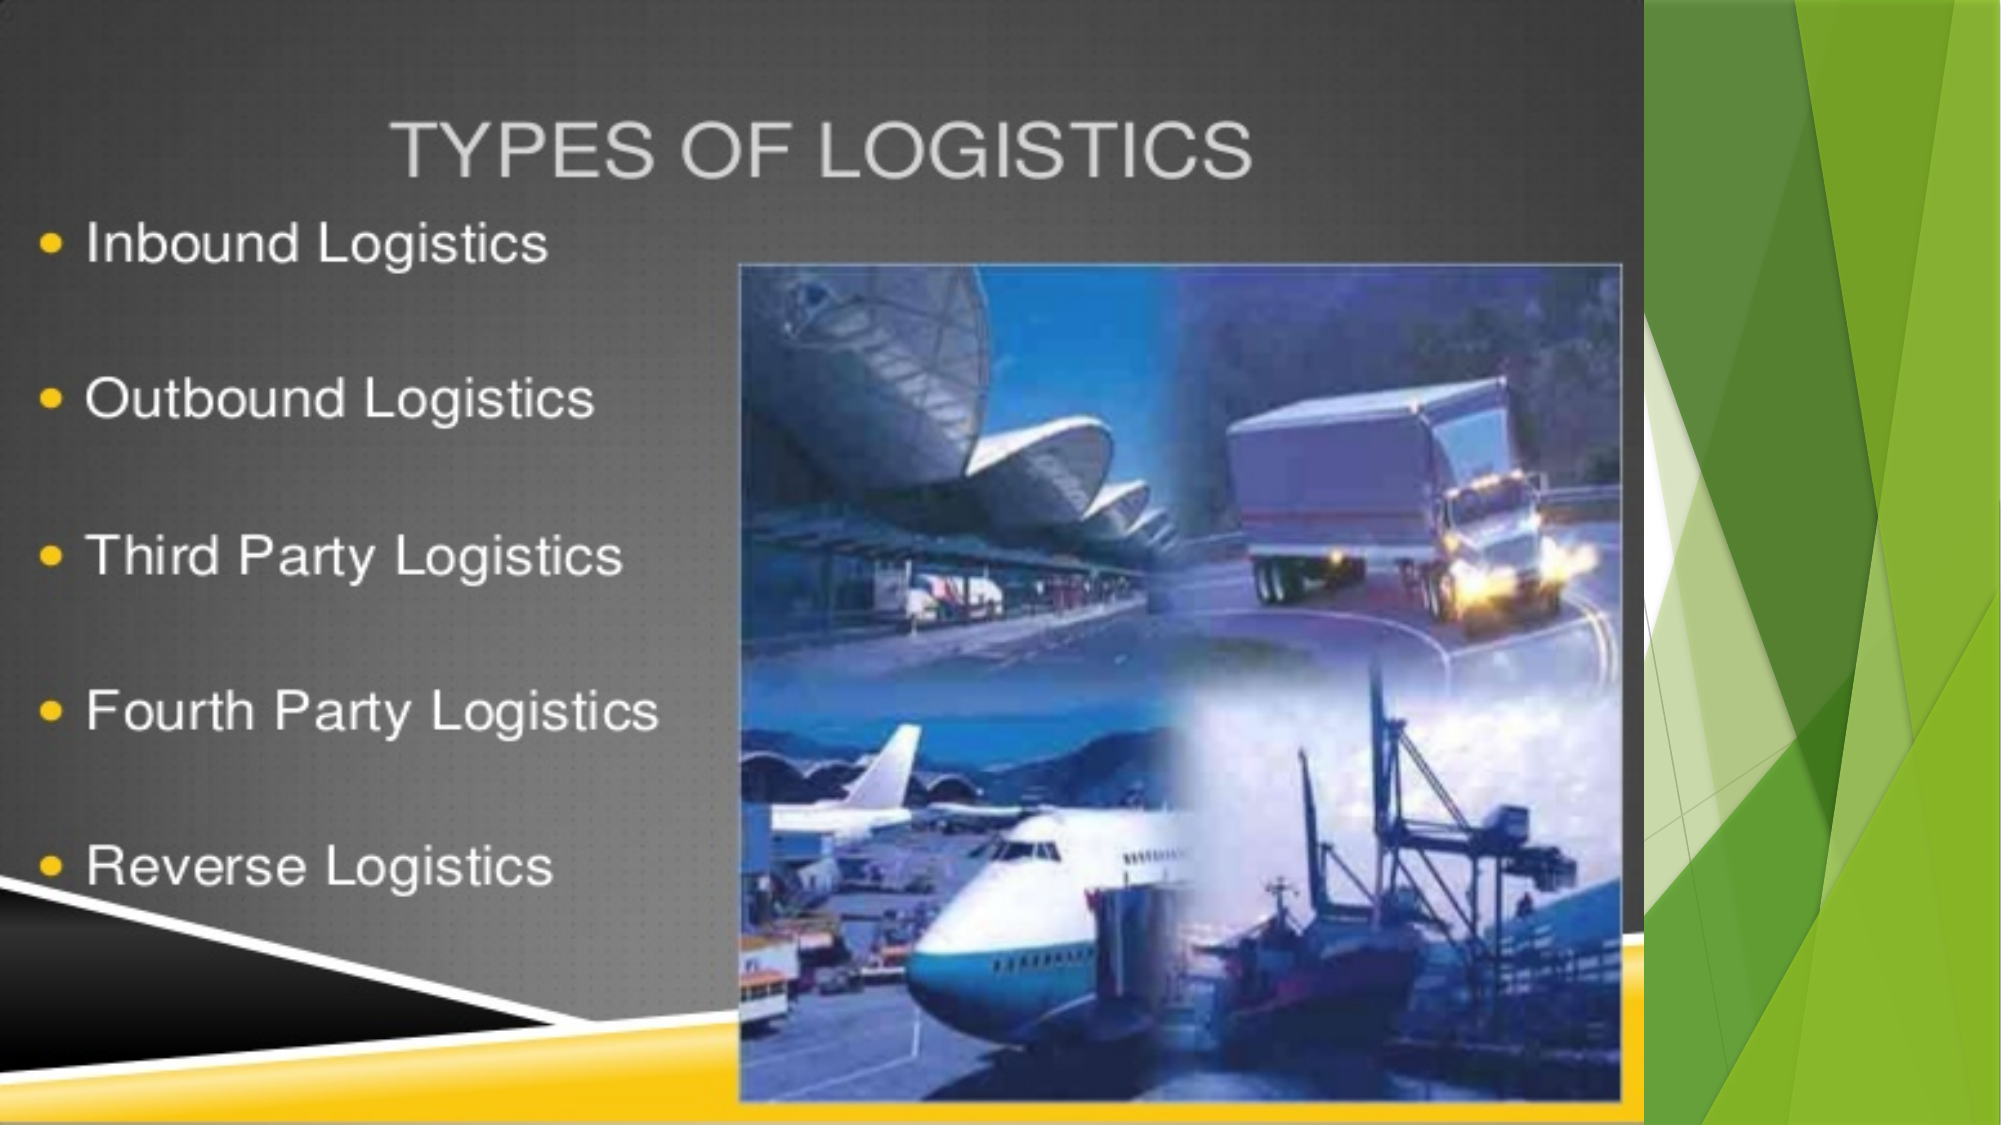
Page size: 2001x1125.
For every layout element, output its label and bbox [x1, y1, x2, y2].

picture [0, 0, 1645, 1125]
